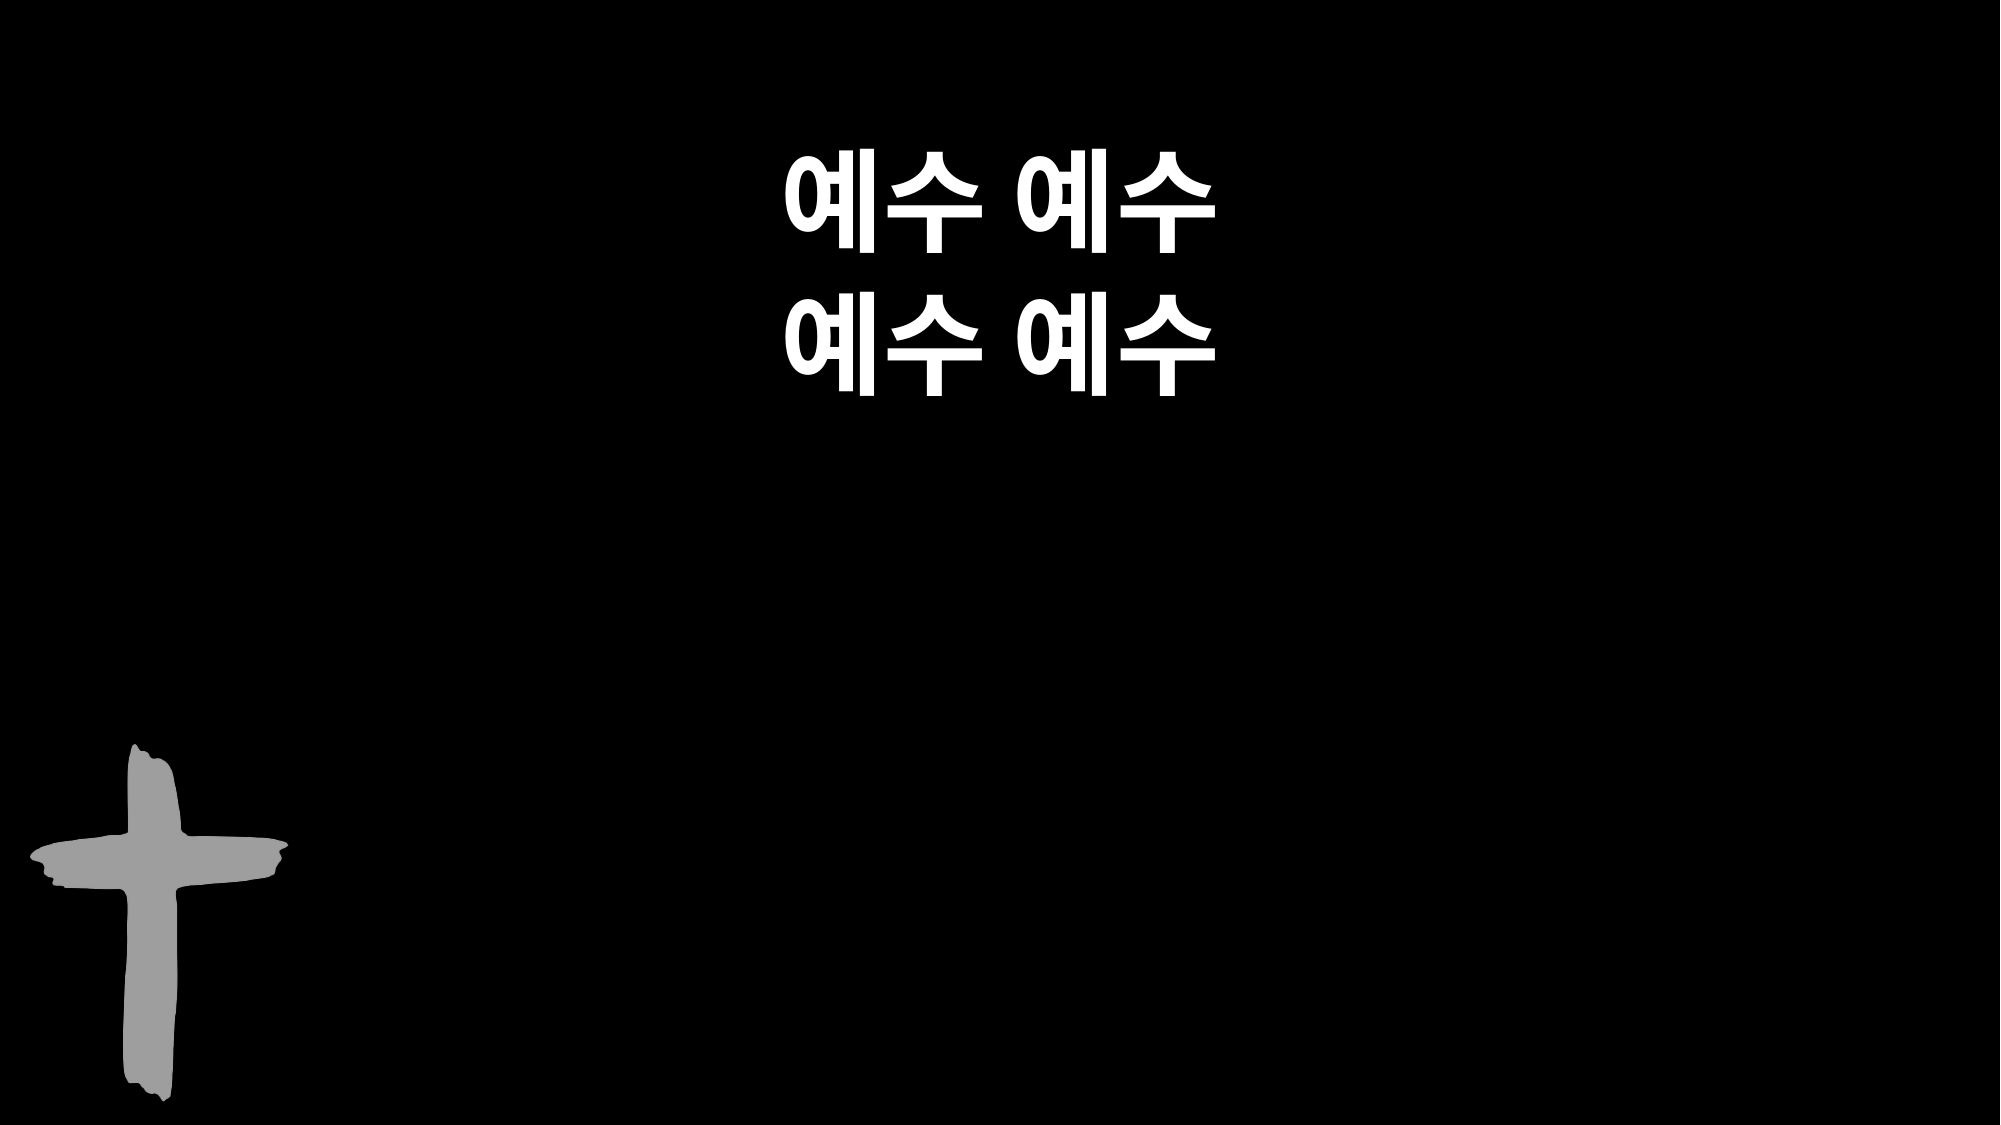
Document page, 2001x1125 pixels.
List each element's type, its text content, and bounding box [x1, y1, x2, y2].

picture [29, 743, 289, 1102]
list 예수 예수 예수 예수 [0, 139, 2000, 456]
